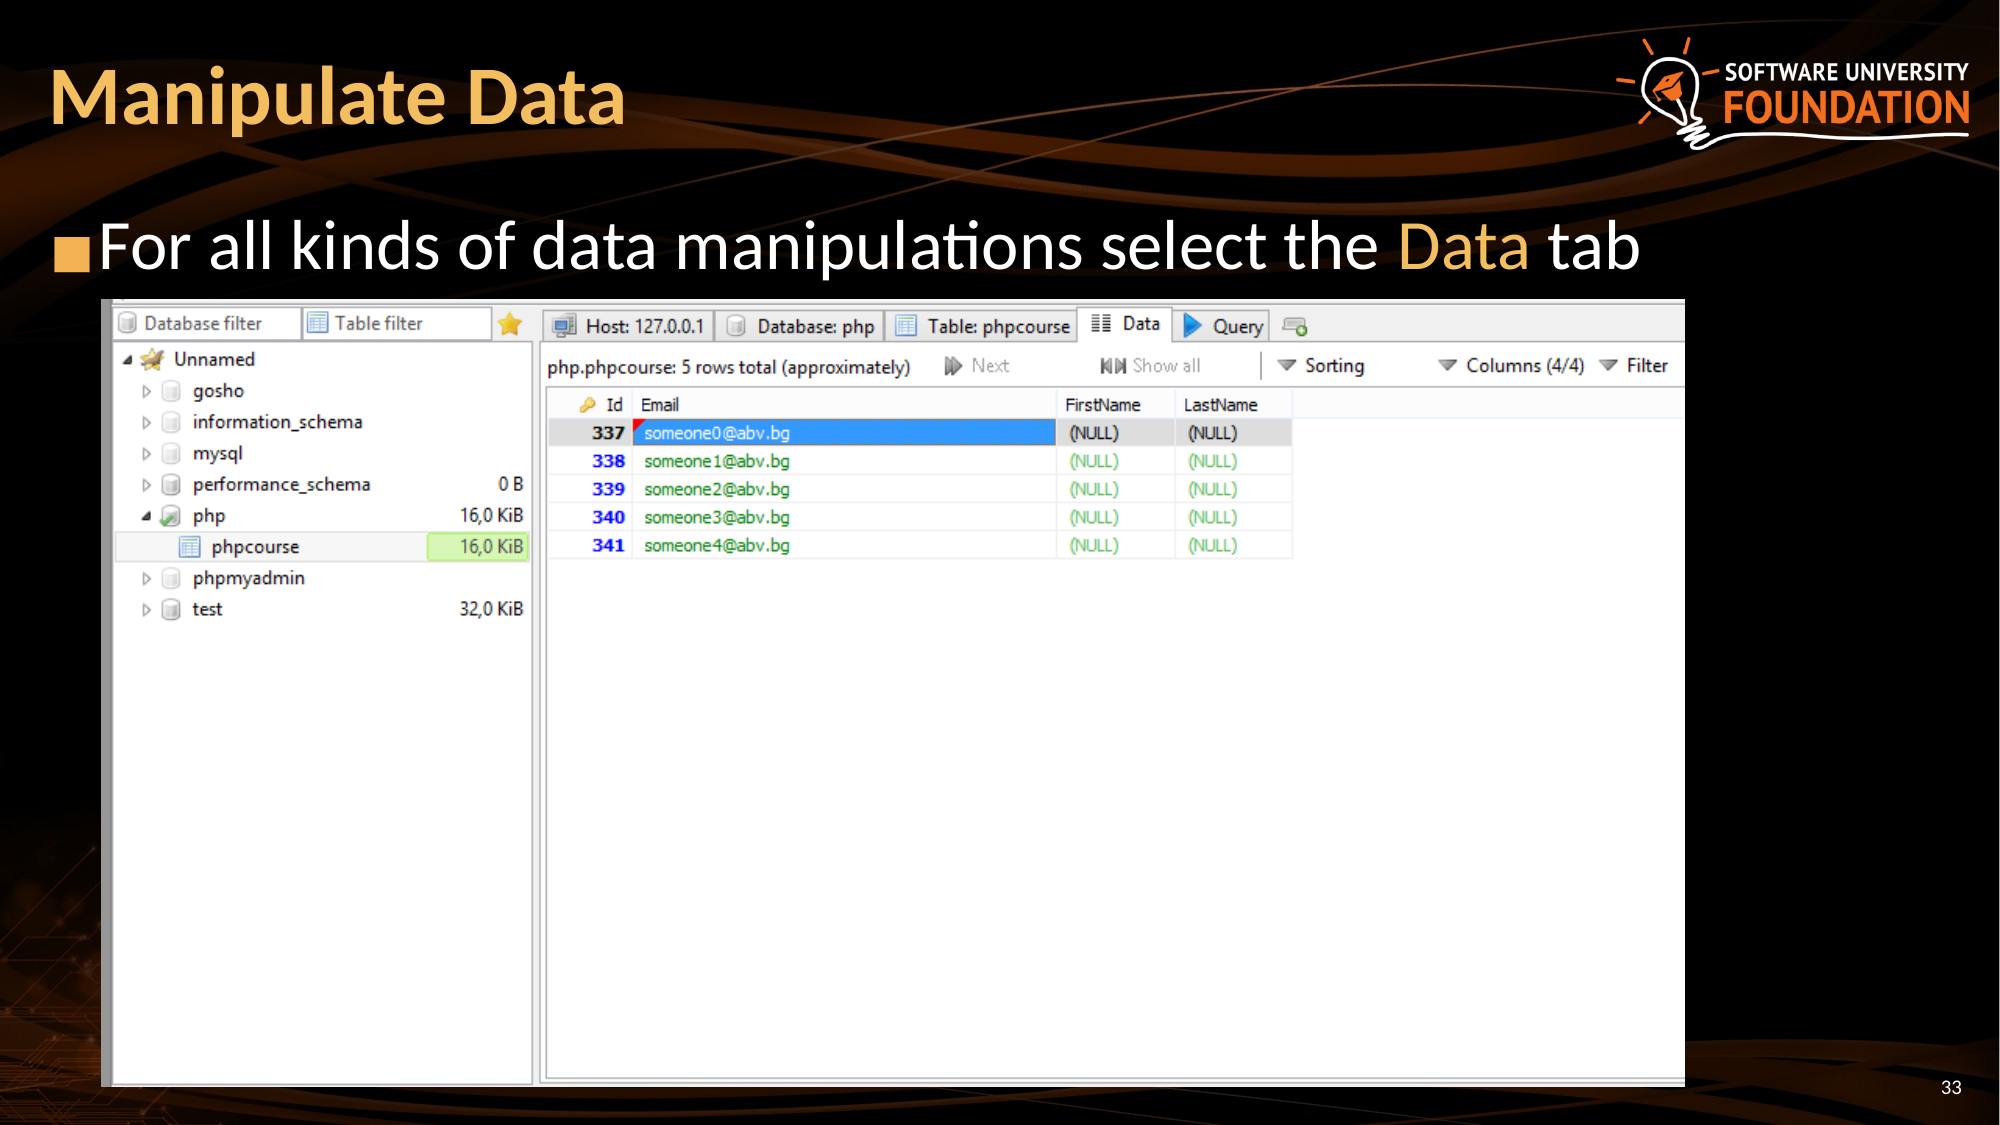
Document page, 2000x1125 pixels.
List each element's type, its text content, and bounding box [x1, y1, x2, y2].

list For all kinds of data manipulations select the Data tab [31, 188, 1968, 1103]
title Manipulate Data [30, 6, 1602, 189]
picture [0, 0, 2000, 1125]
